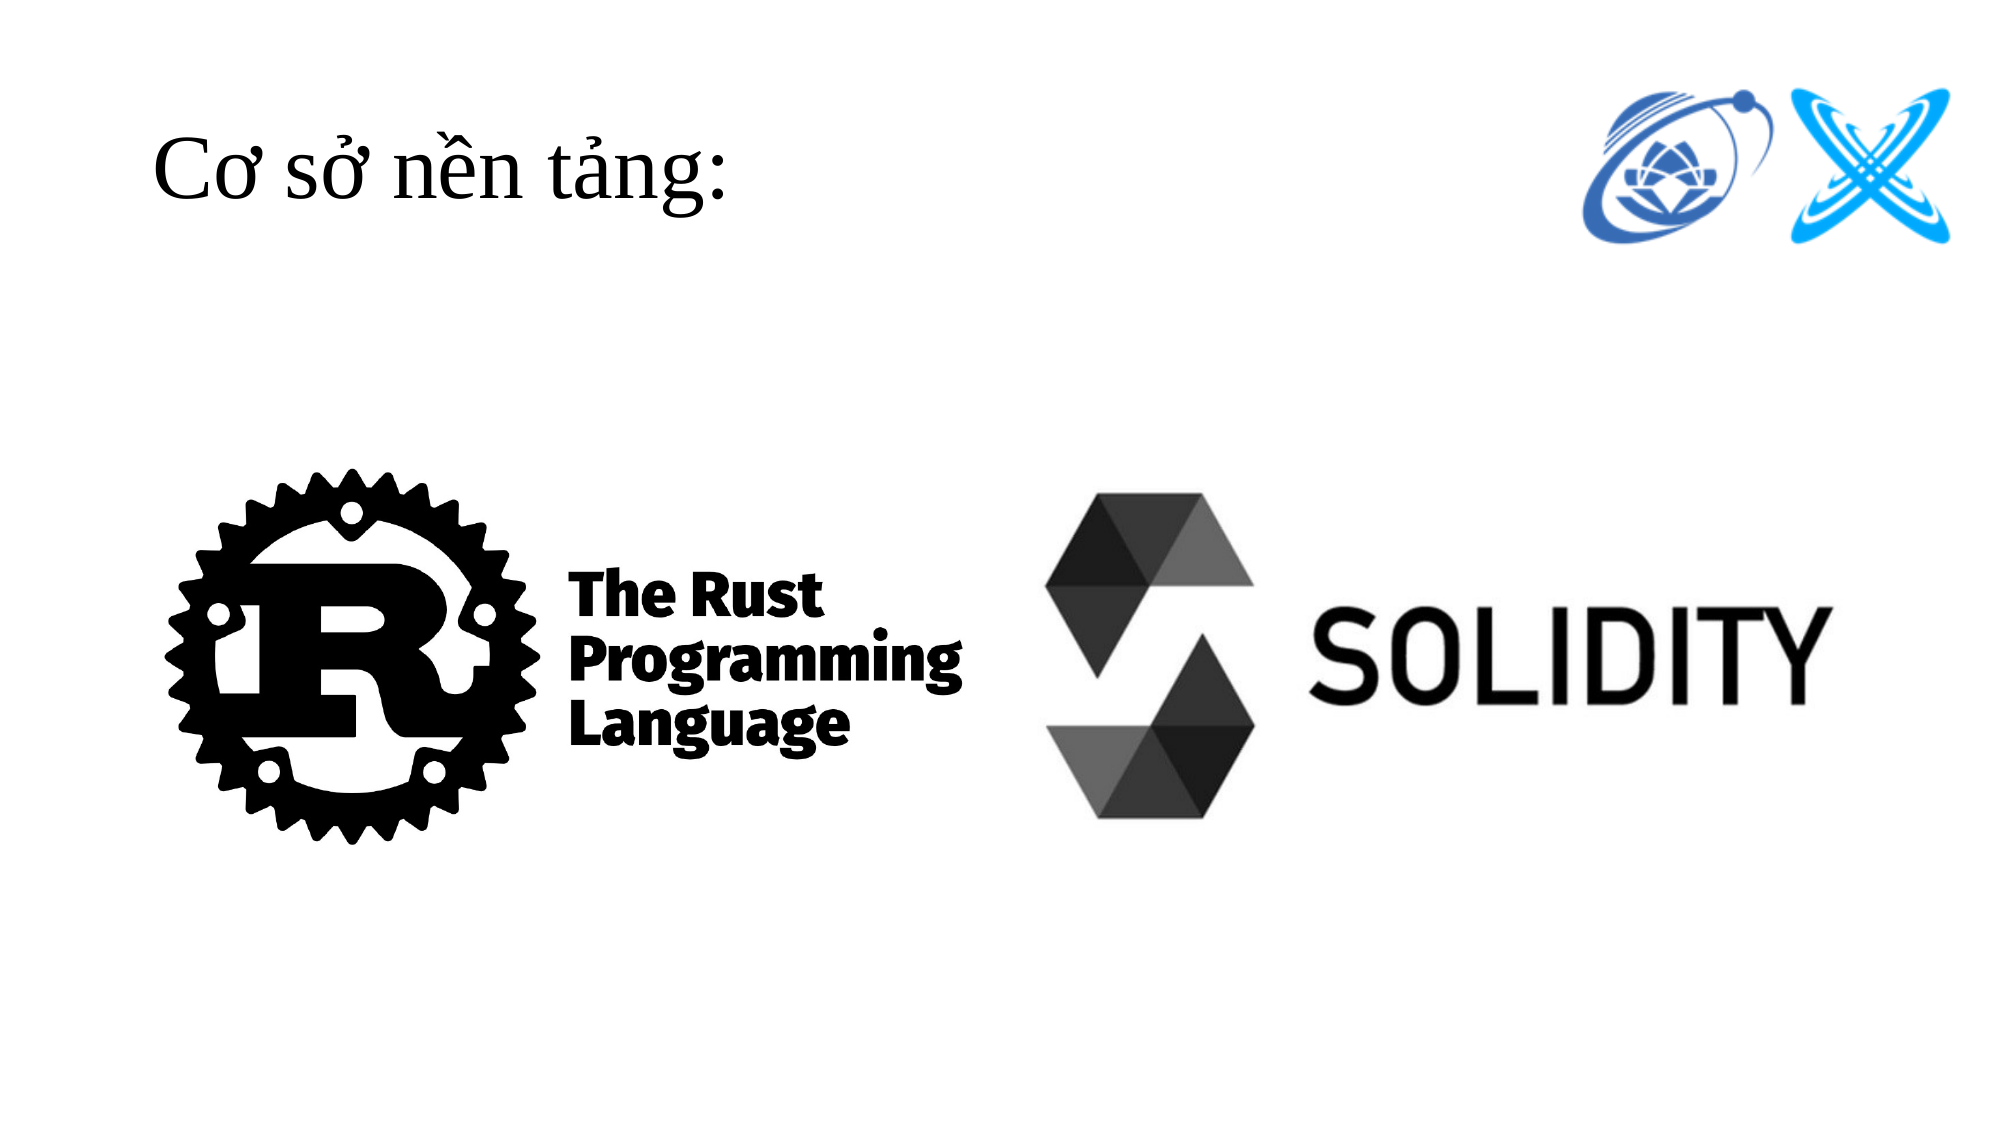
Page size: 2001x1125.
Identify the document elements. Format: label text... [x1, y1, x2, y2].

text_box [137, 299, 1863, 1014]
picture [1001, 440, 1868, 858]
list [1570, 78, 2000, 259]
picture [136, 440, 1000, 873]
title Cơ sở nền tảng: [137, 59, 1863, 278]
